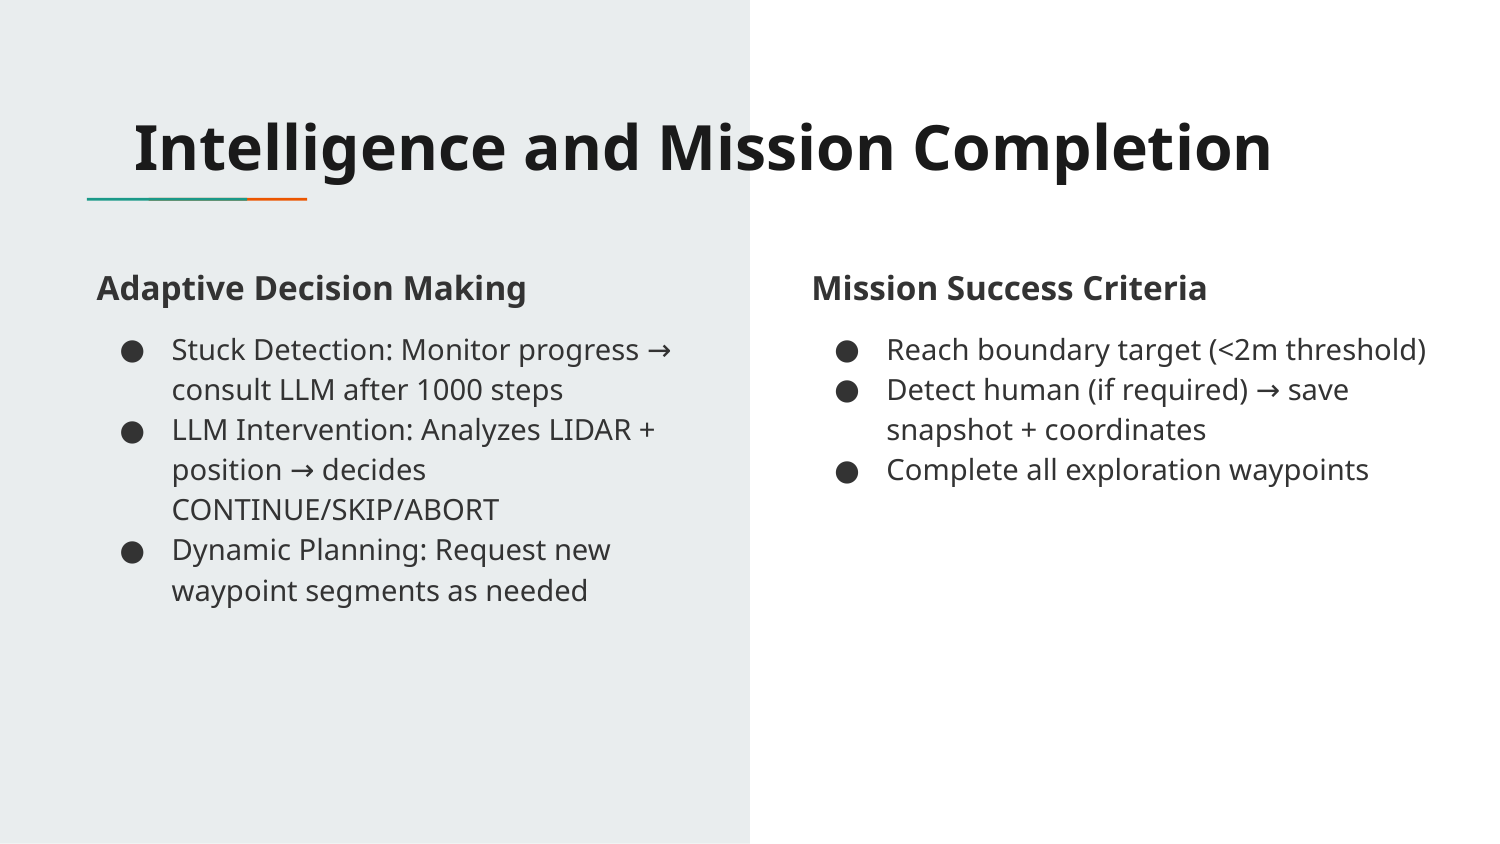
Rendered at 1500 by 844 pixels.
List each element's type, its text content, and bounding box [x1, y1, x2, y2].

title Intelligence and Mission Completion [119, 92, 1381, 181]
text_box Adaptive Decision Making Stuck Detection: Monitor progress → consult LLM after 1000 steps LLM Intervention: Analyzes LIDAR + position → decides CONTINUE/SKIP/ABORT Dynamic Planning: Request new waypoint segments as needed [81, 232, 691, 797]
text_box Mission Success Criteria Reach boundary target (<2m threshold) Detect human (if required) → save snapshot + coordinates Complete all exploration waypoints [796, 232, 1477, 797]
